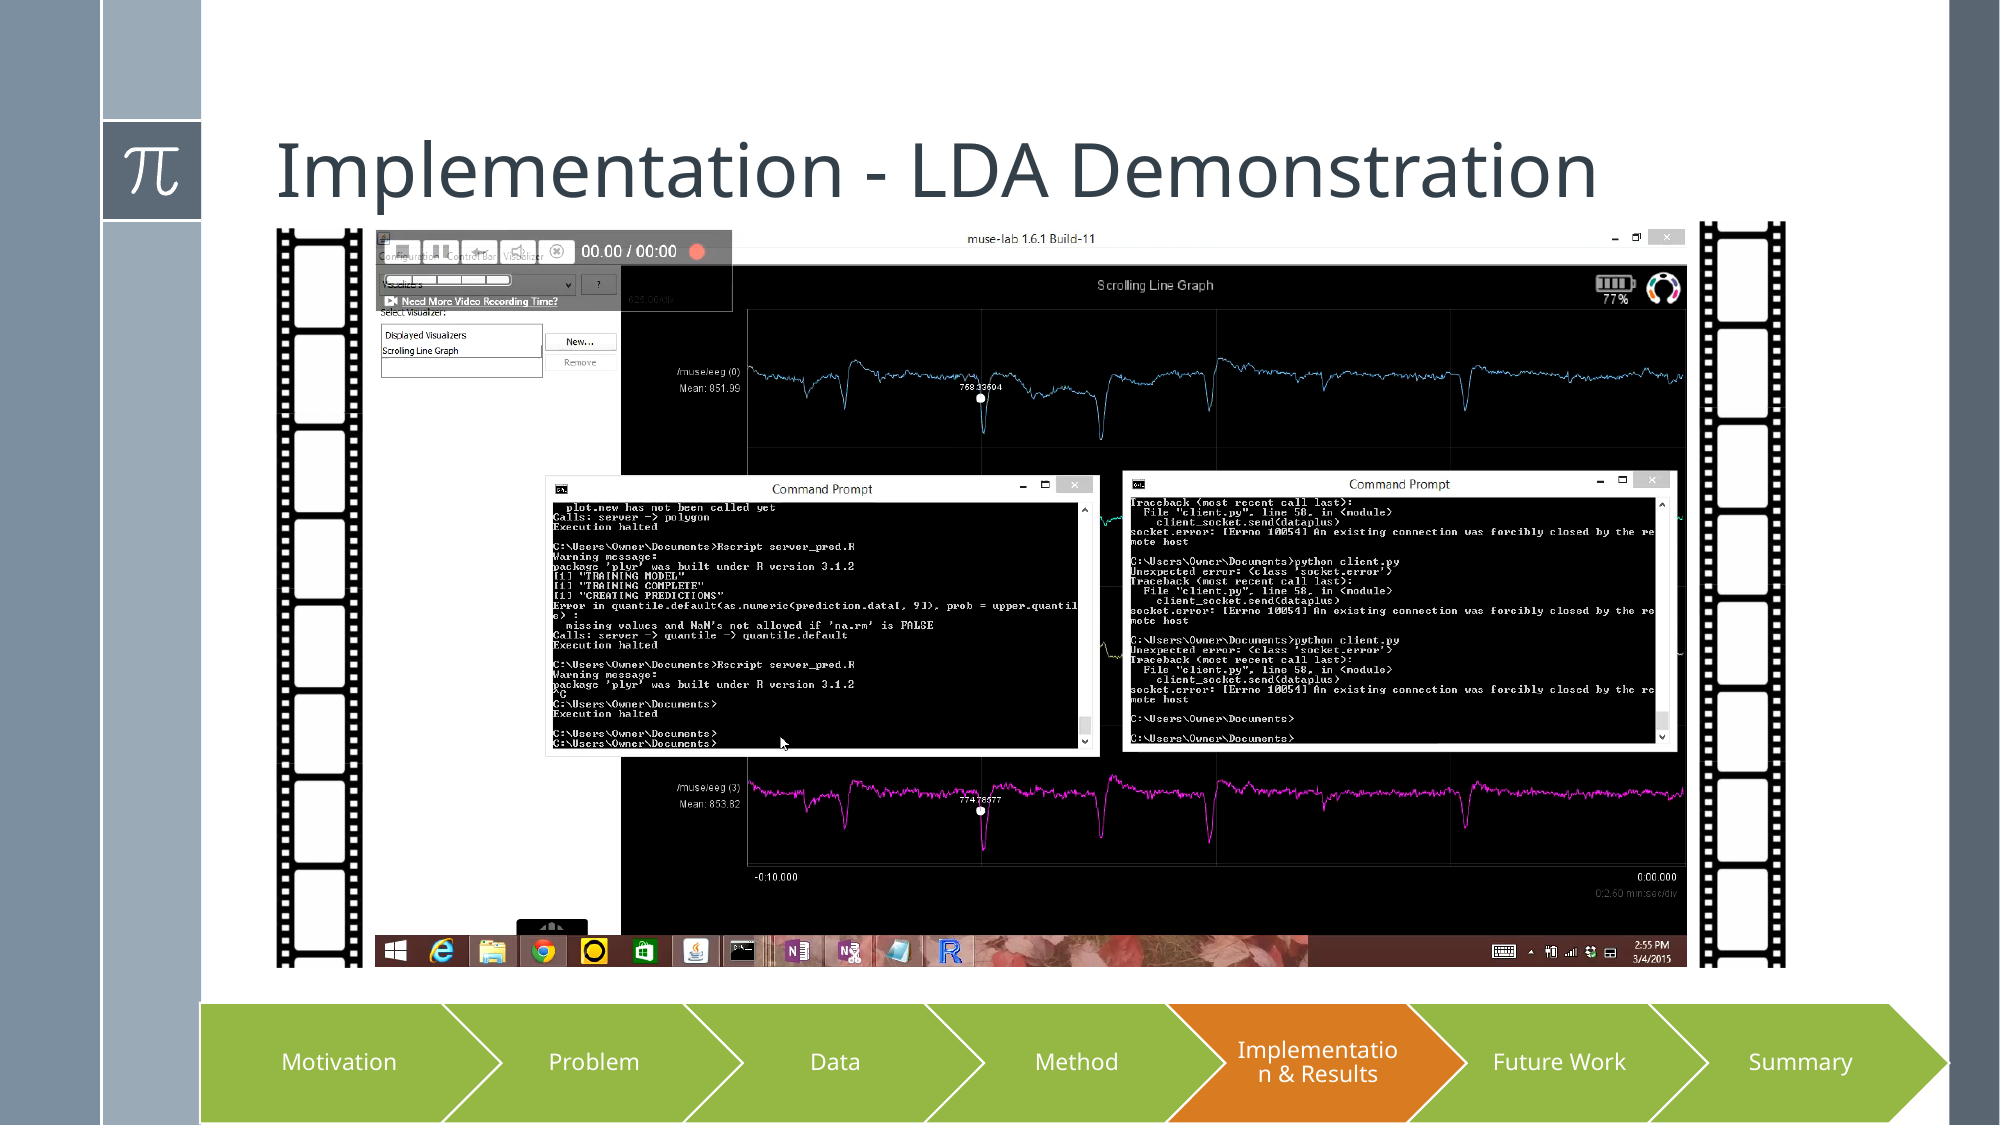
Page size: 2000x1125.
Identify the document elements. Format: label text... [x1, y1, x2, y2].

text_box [1699, 221, 1786, 968]
title Implementation - LDA Demonstration [261, 18, 1867, 222]
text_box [276, 228, 363, 968]
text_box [374, 228, 1688, 968]
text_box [199, 962, 1950, 1125]
